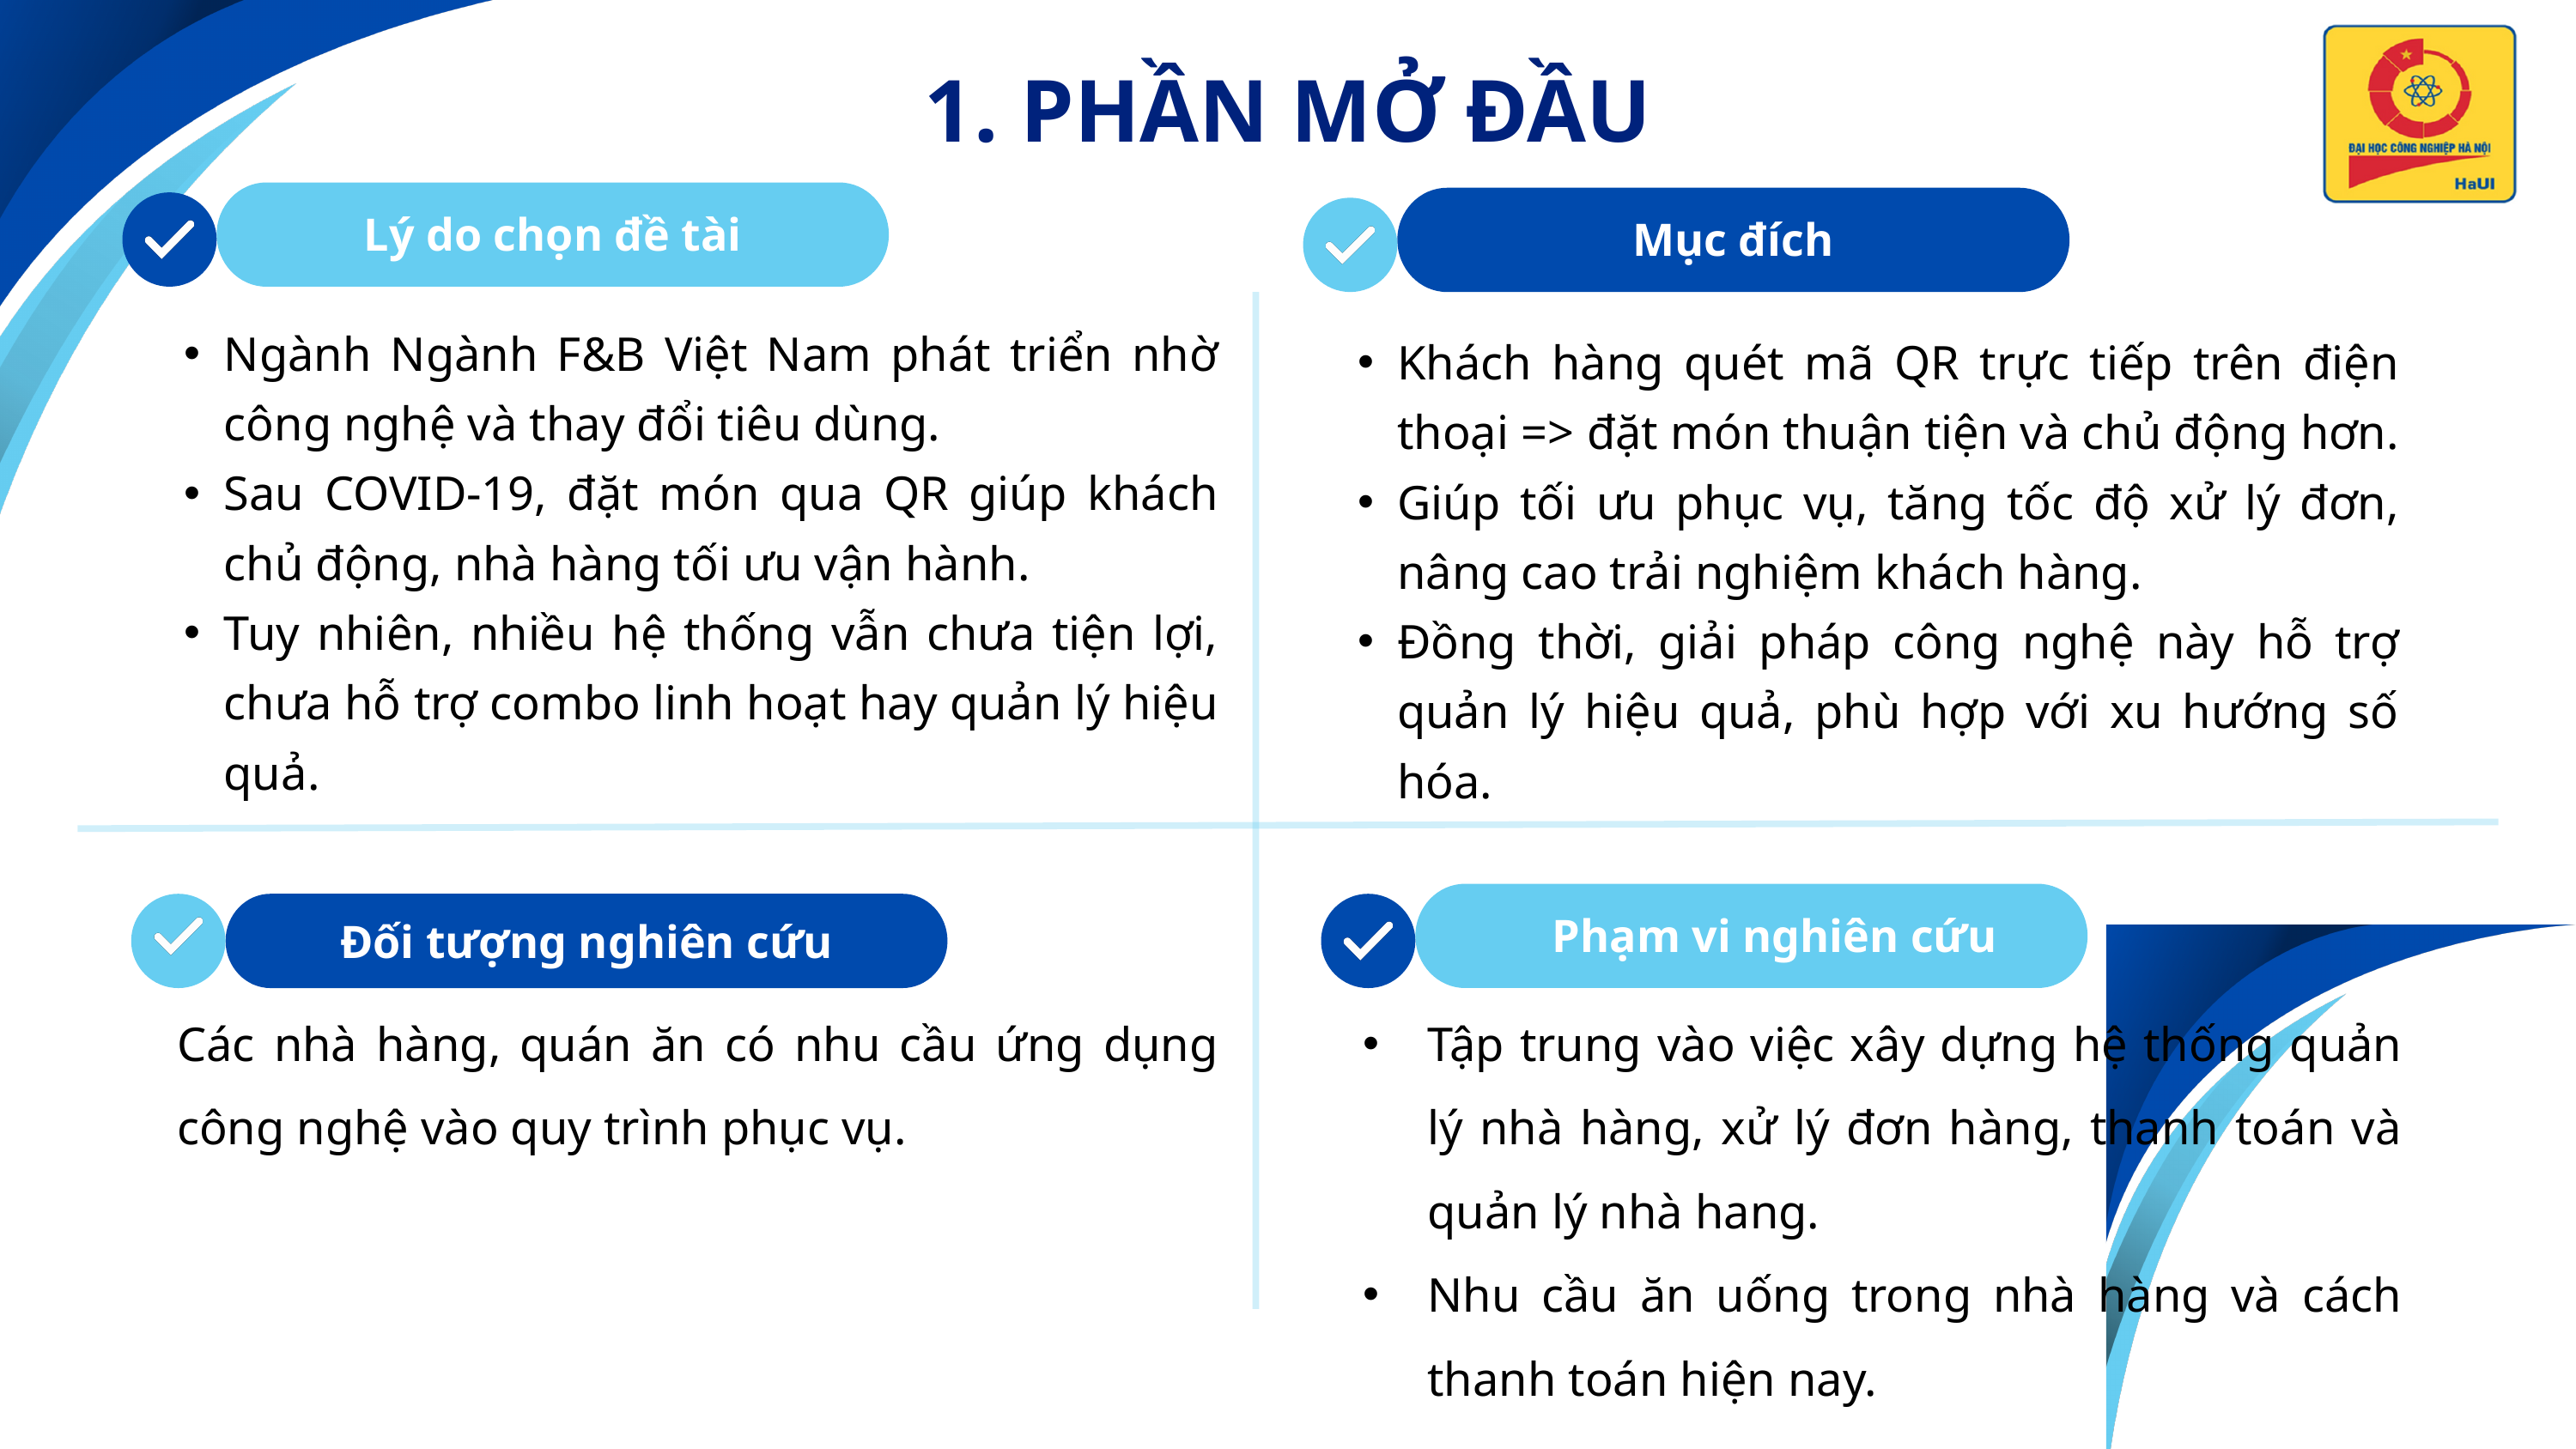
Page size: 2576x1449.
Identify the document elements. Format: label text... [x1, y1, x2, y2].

text_box Các nhà hàng, quán ăn có nhu cầu ứng dụng công nghệ vào quy trình phục vụ. [144, 986, 1220, 1155]
text_box Ngành Ngành F&B Việt Nam phát triển nhờ công nghệ và thay đổi tiêu dùng. Sau COVID-19, đặt món qua QR giúp khách chủ động, nhà hàng tối ưu vận hành. Tuy nhiên, nhiều hệ thống vẫn chưa tiện lợi, chưa hỗ trợ combo linh hoạt hay quản lý hiệu quả. [144, 311, 1220, 799]
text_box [1321, 871, 2088, 989]
text_box [0, 0, 653, 845]
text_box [216, 182, 890, 288]
text_box 1. PHẦN MỞ ĐẦU [724, 29, 1852, 160]
text_box [2105, 925, 2576, 1449]
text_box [1303, 187, 2070, 293]
text_box Khách hàng quét mã QR trực tiếp trên điện thoại => đặt món thuận tiện và chủ động hơn. Giúp tối ưu phục vụ, tăng tốc độ xử lý đơn, nâng cao trải nghiệm khách hàng. Đồng thời, giải pháp công nghệ này hỗ trợ quản lý hiệu quả, phù hợp với xu hướng số hóa. [1318, 319, 2401, 808]
text_box Tập trung vào việc xây dựng hệ thống quản lý nhà hàng, xử lý đơn hàng, thanh toán và quản lý nhà hang. Nhu cầu ăn uống trong nhà hàng và cách thanh toán hiện nay. [1363, 986, 2403, 1405]
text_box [131, 893, 948, 989]
text_box [2320, 22, 2518, 204]
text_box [122, 191, 217, 288]
